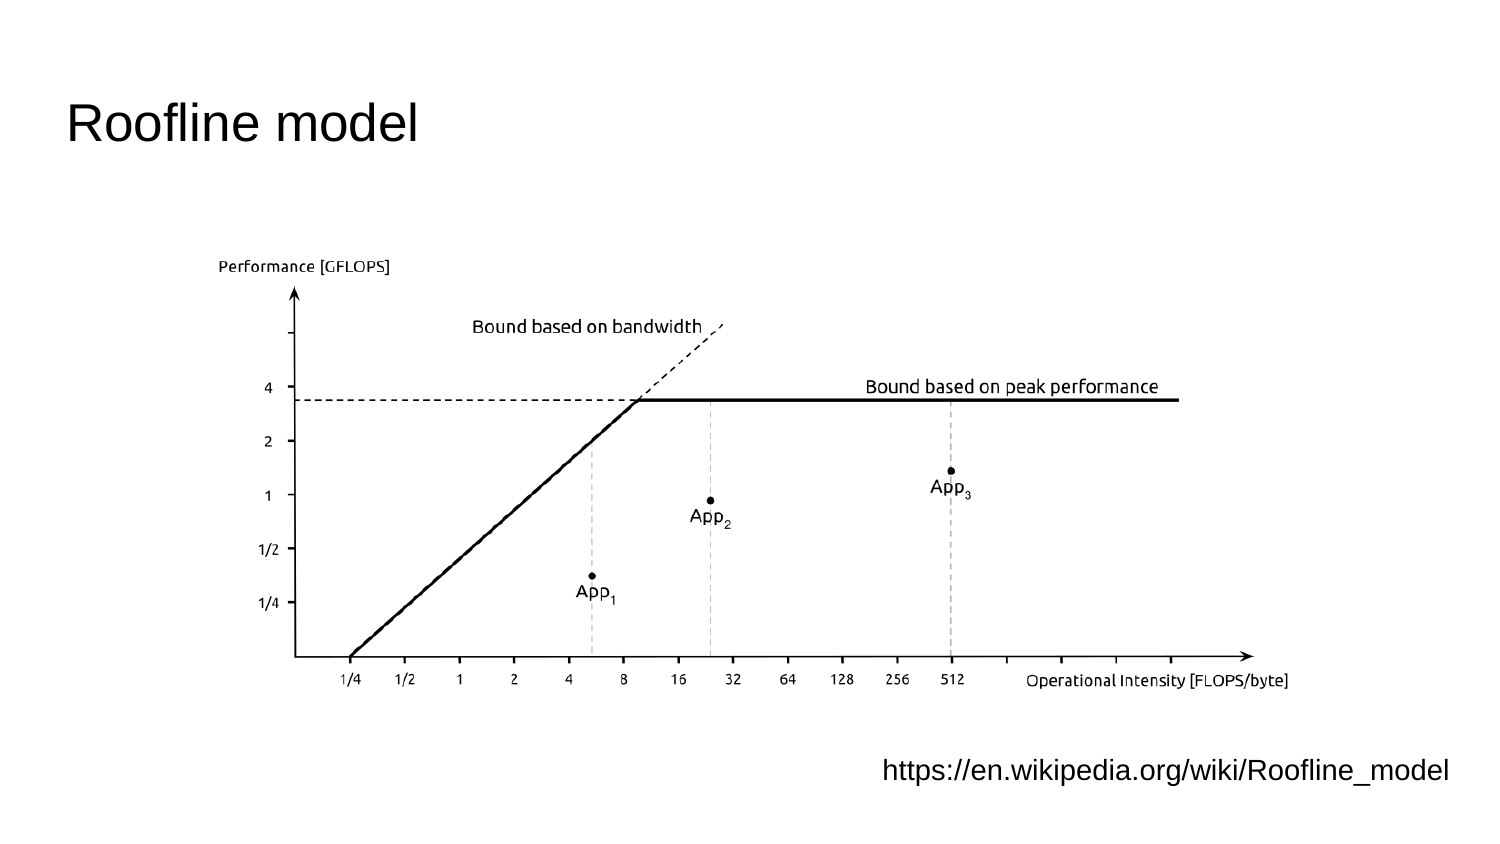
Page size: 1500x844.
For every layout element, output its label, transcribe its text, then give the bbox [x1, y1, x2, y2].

title Roofline model [51, 72, 1449, 167]
text_box https://en.wikipedia.org/wiki/Roofline_model [867, 736, 1500, 802]
picture [205, 231, 1295, 707]
